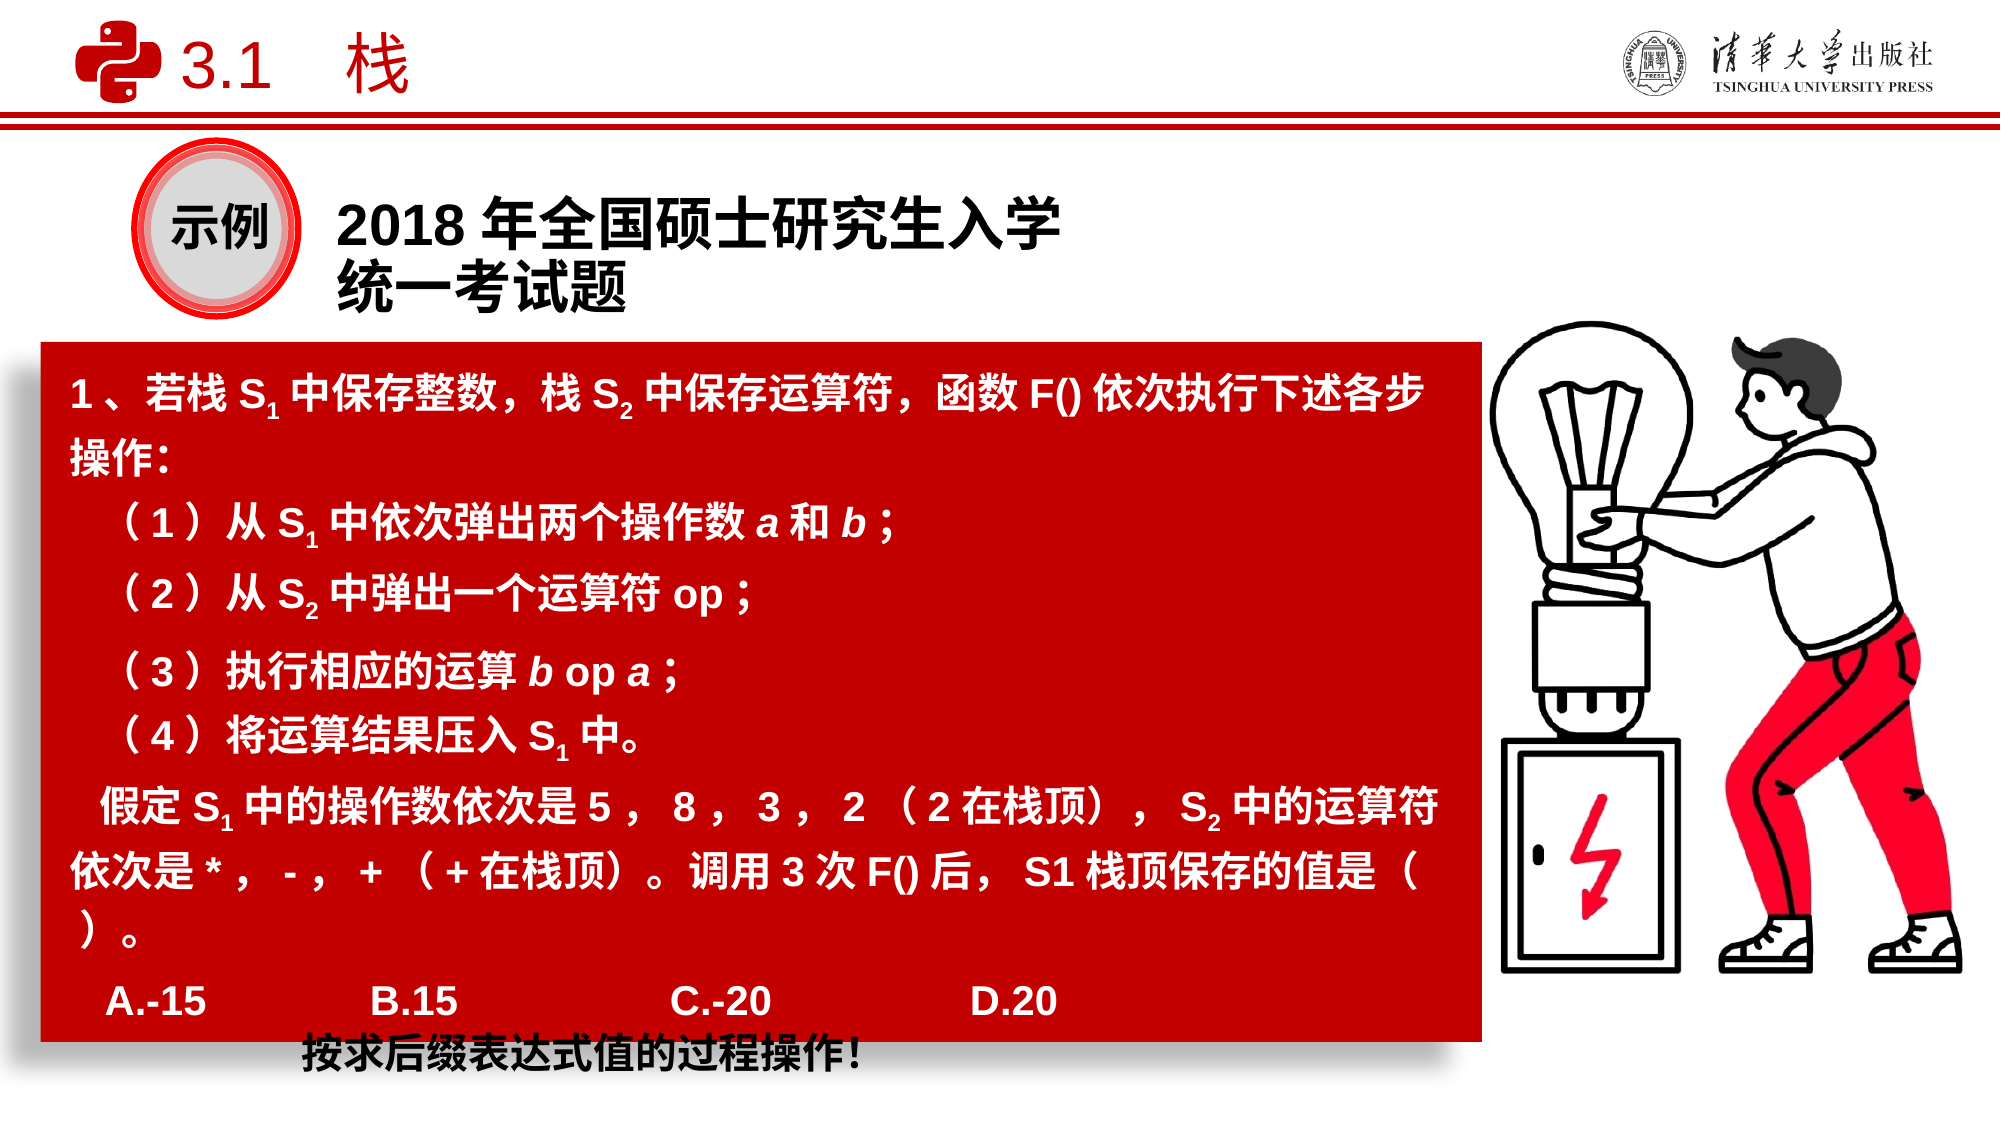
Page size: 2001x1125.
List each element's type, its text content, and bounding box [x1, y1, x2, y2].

text_box 3.1 栈 [166, 14, 427, 110]
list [1322, 232, 2000, 1020]
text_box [134, 140, 299, 317]
text_box 2018年全国硕士研究生入学统一考试题 [321, 187, 1107, 328]
text_box 按求后缀表达式值的过程操作！ [286, 1019, 885, 1085]
text_box 1、若栈S1中保存整数，栈S2中保存运算符，函数F()依次执行下述各步操作： （1）从S1中依次弹出两个操作数a和b； （2）从S2中弹出一个运算符op； （3）执行相应的运算b op a； （4）将运算结果压入S1中。 假定S1中的操作数依次是5，8，3，2（2在栈顶），S2中的运算符依次是*，-，+（+在栈顶）。调用3次F()后，S1栈顶保存的值是（ ）。 A.-15 B.15 C.-20 D.20 [40, 341, 1483, 1043]
